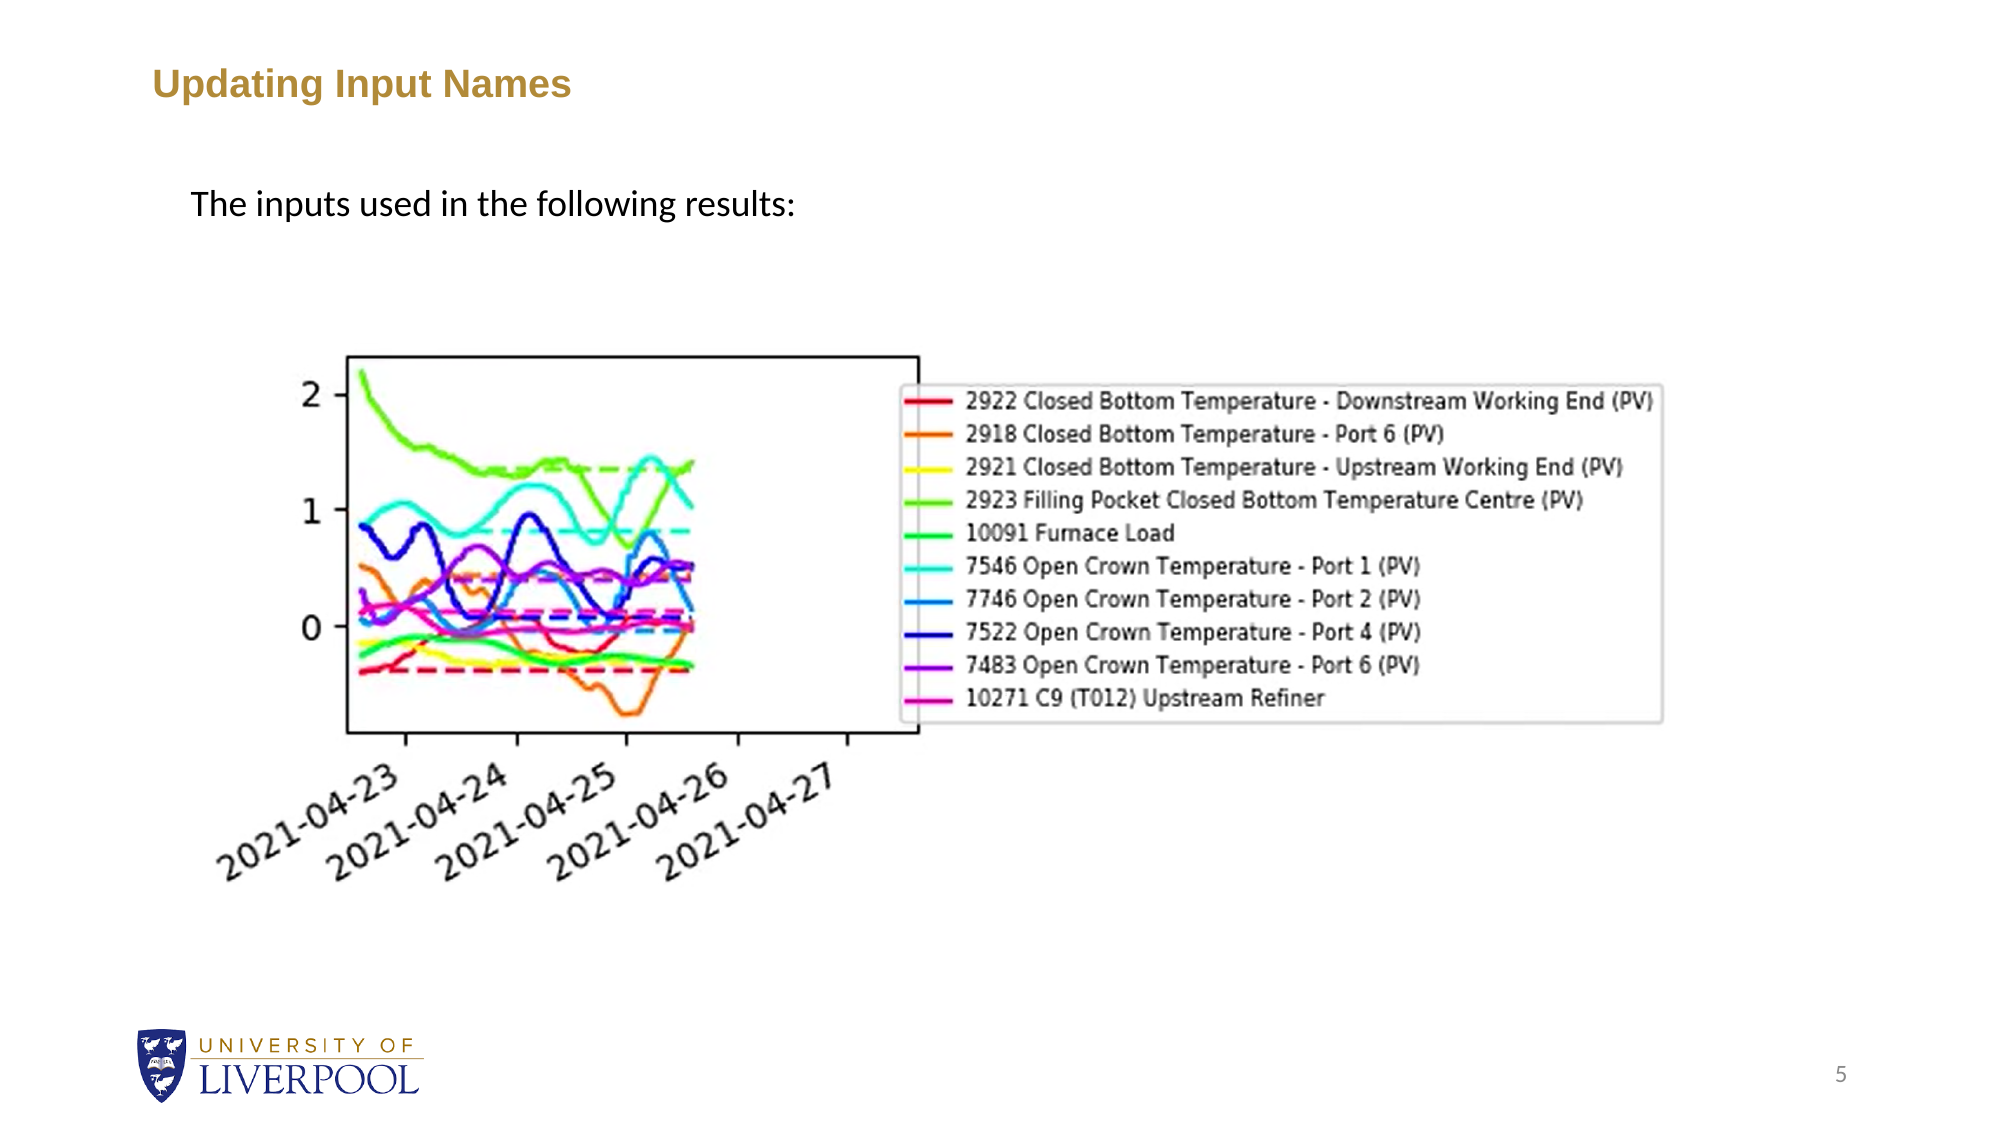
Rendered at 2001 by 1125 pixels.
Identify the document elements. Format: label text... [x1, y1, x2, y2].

picture [191, 331, 1686, 904]
text_box The inputs used in the following results: [175, 171, 1880, 232]
title Updating Input Names [137, 55, 1863, 114]
slide_number 5 [1412, 1042, 1863, 1103]
picture [137, 1029, 424, 1103]
